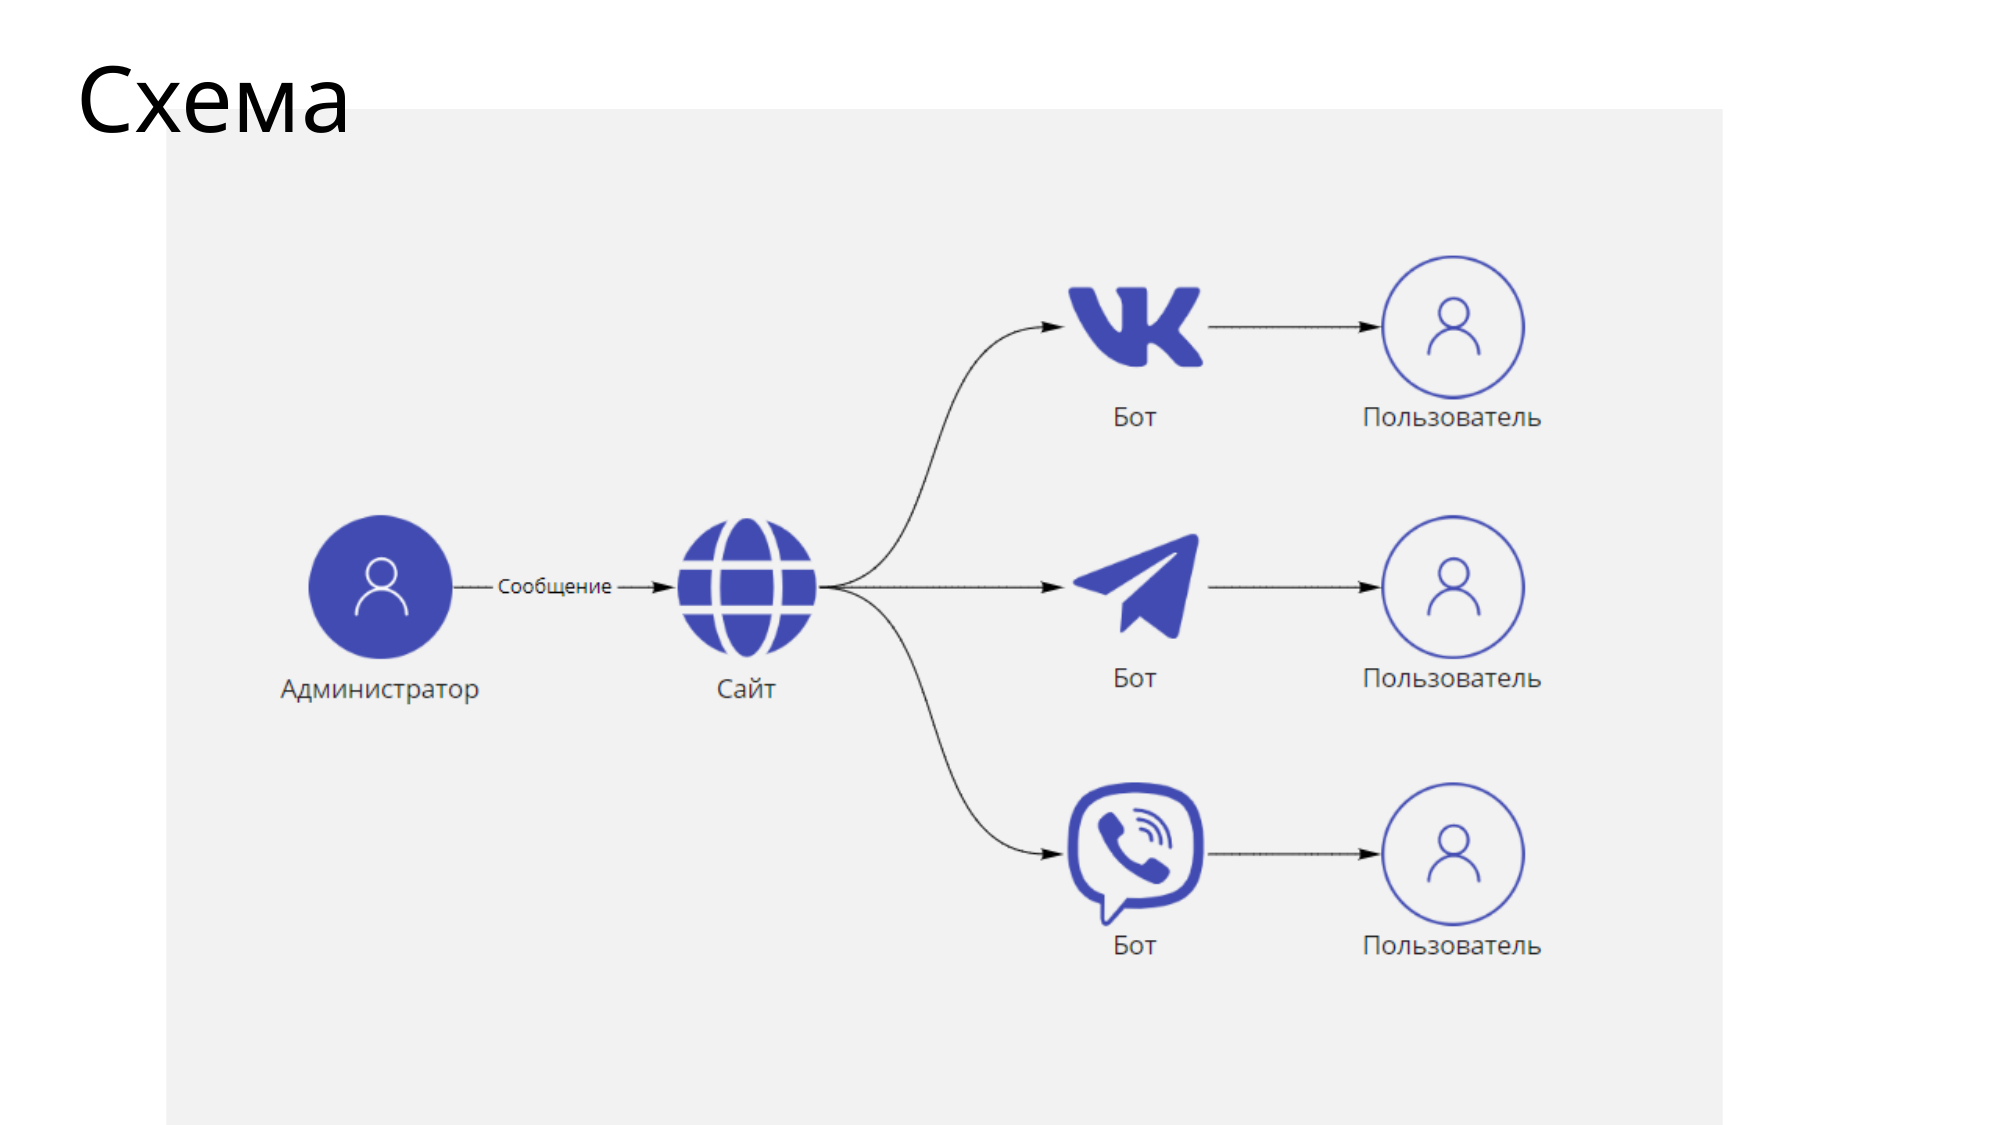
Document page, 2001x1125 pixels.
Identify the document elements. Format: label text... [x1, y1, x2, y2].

picture [166, 109, 1723, 1125]
text_box Схема [61, 46, 1562, 341]
